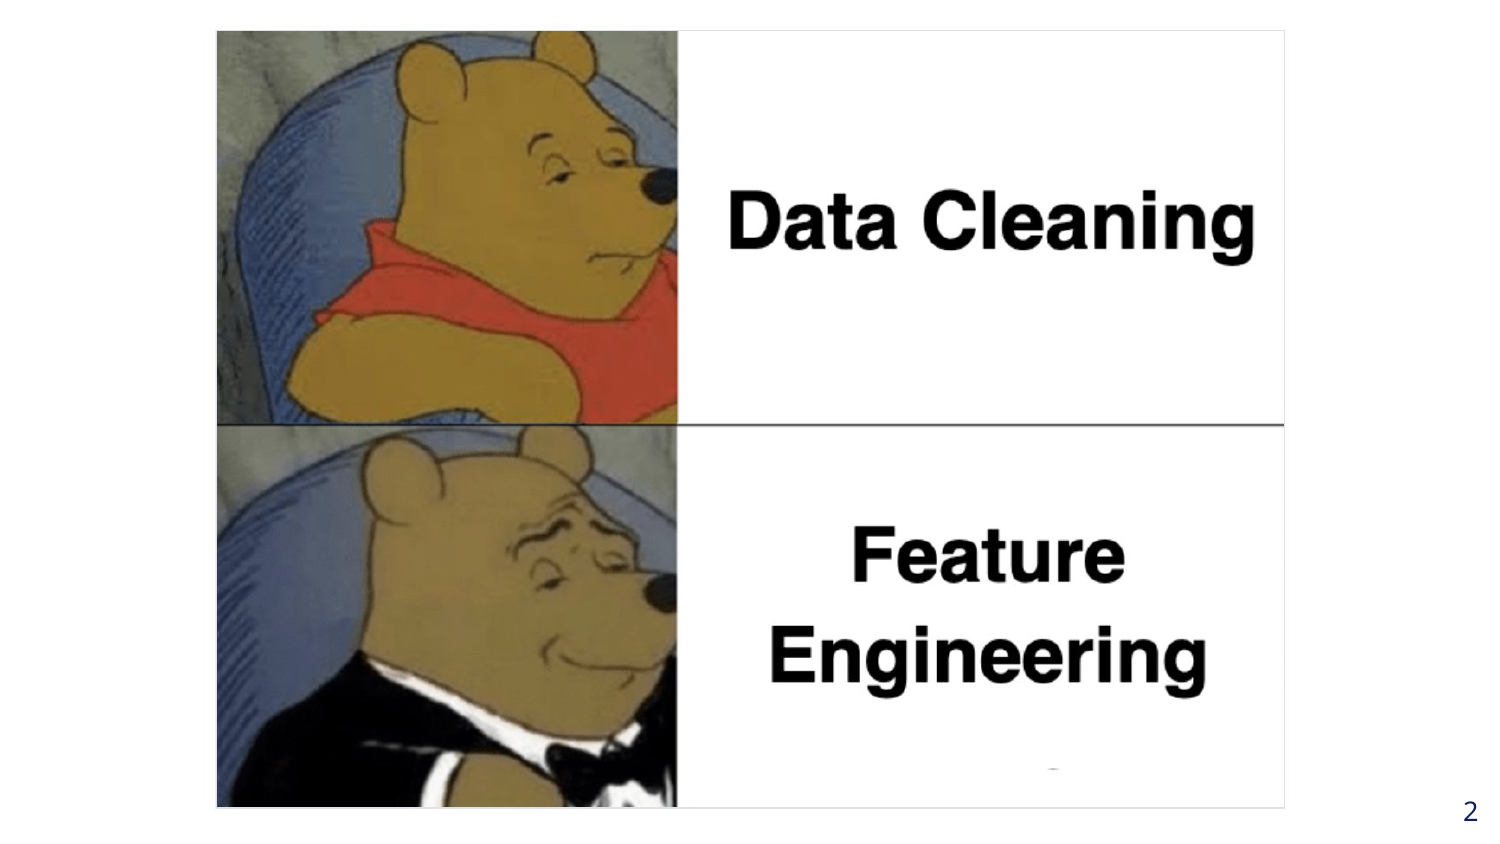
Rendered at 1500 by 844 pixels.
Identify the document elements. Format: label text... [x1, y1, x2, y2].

picture [203, 24, 1297, 819]
slide_number ‹#› [1403, 779, 1494, 844]
